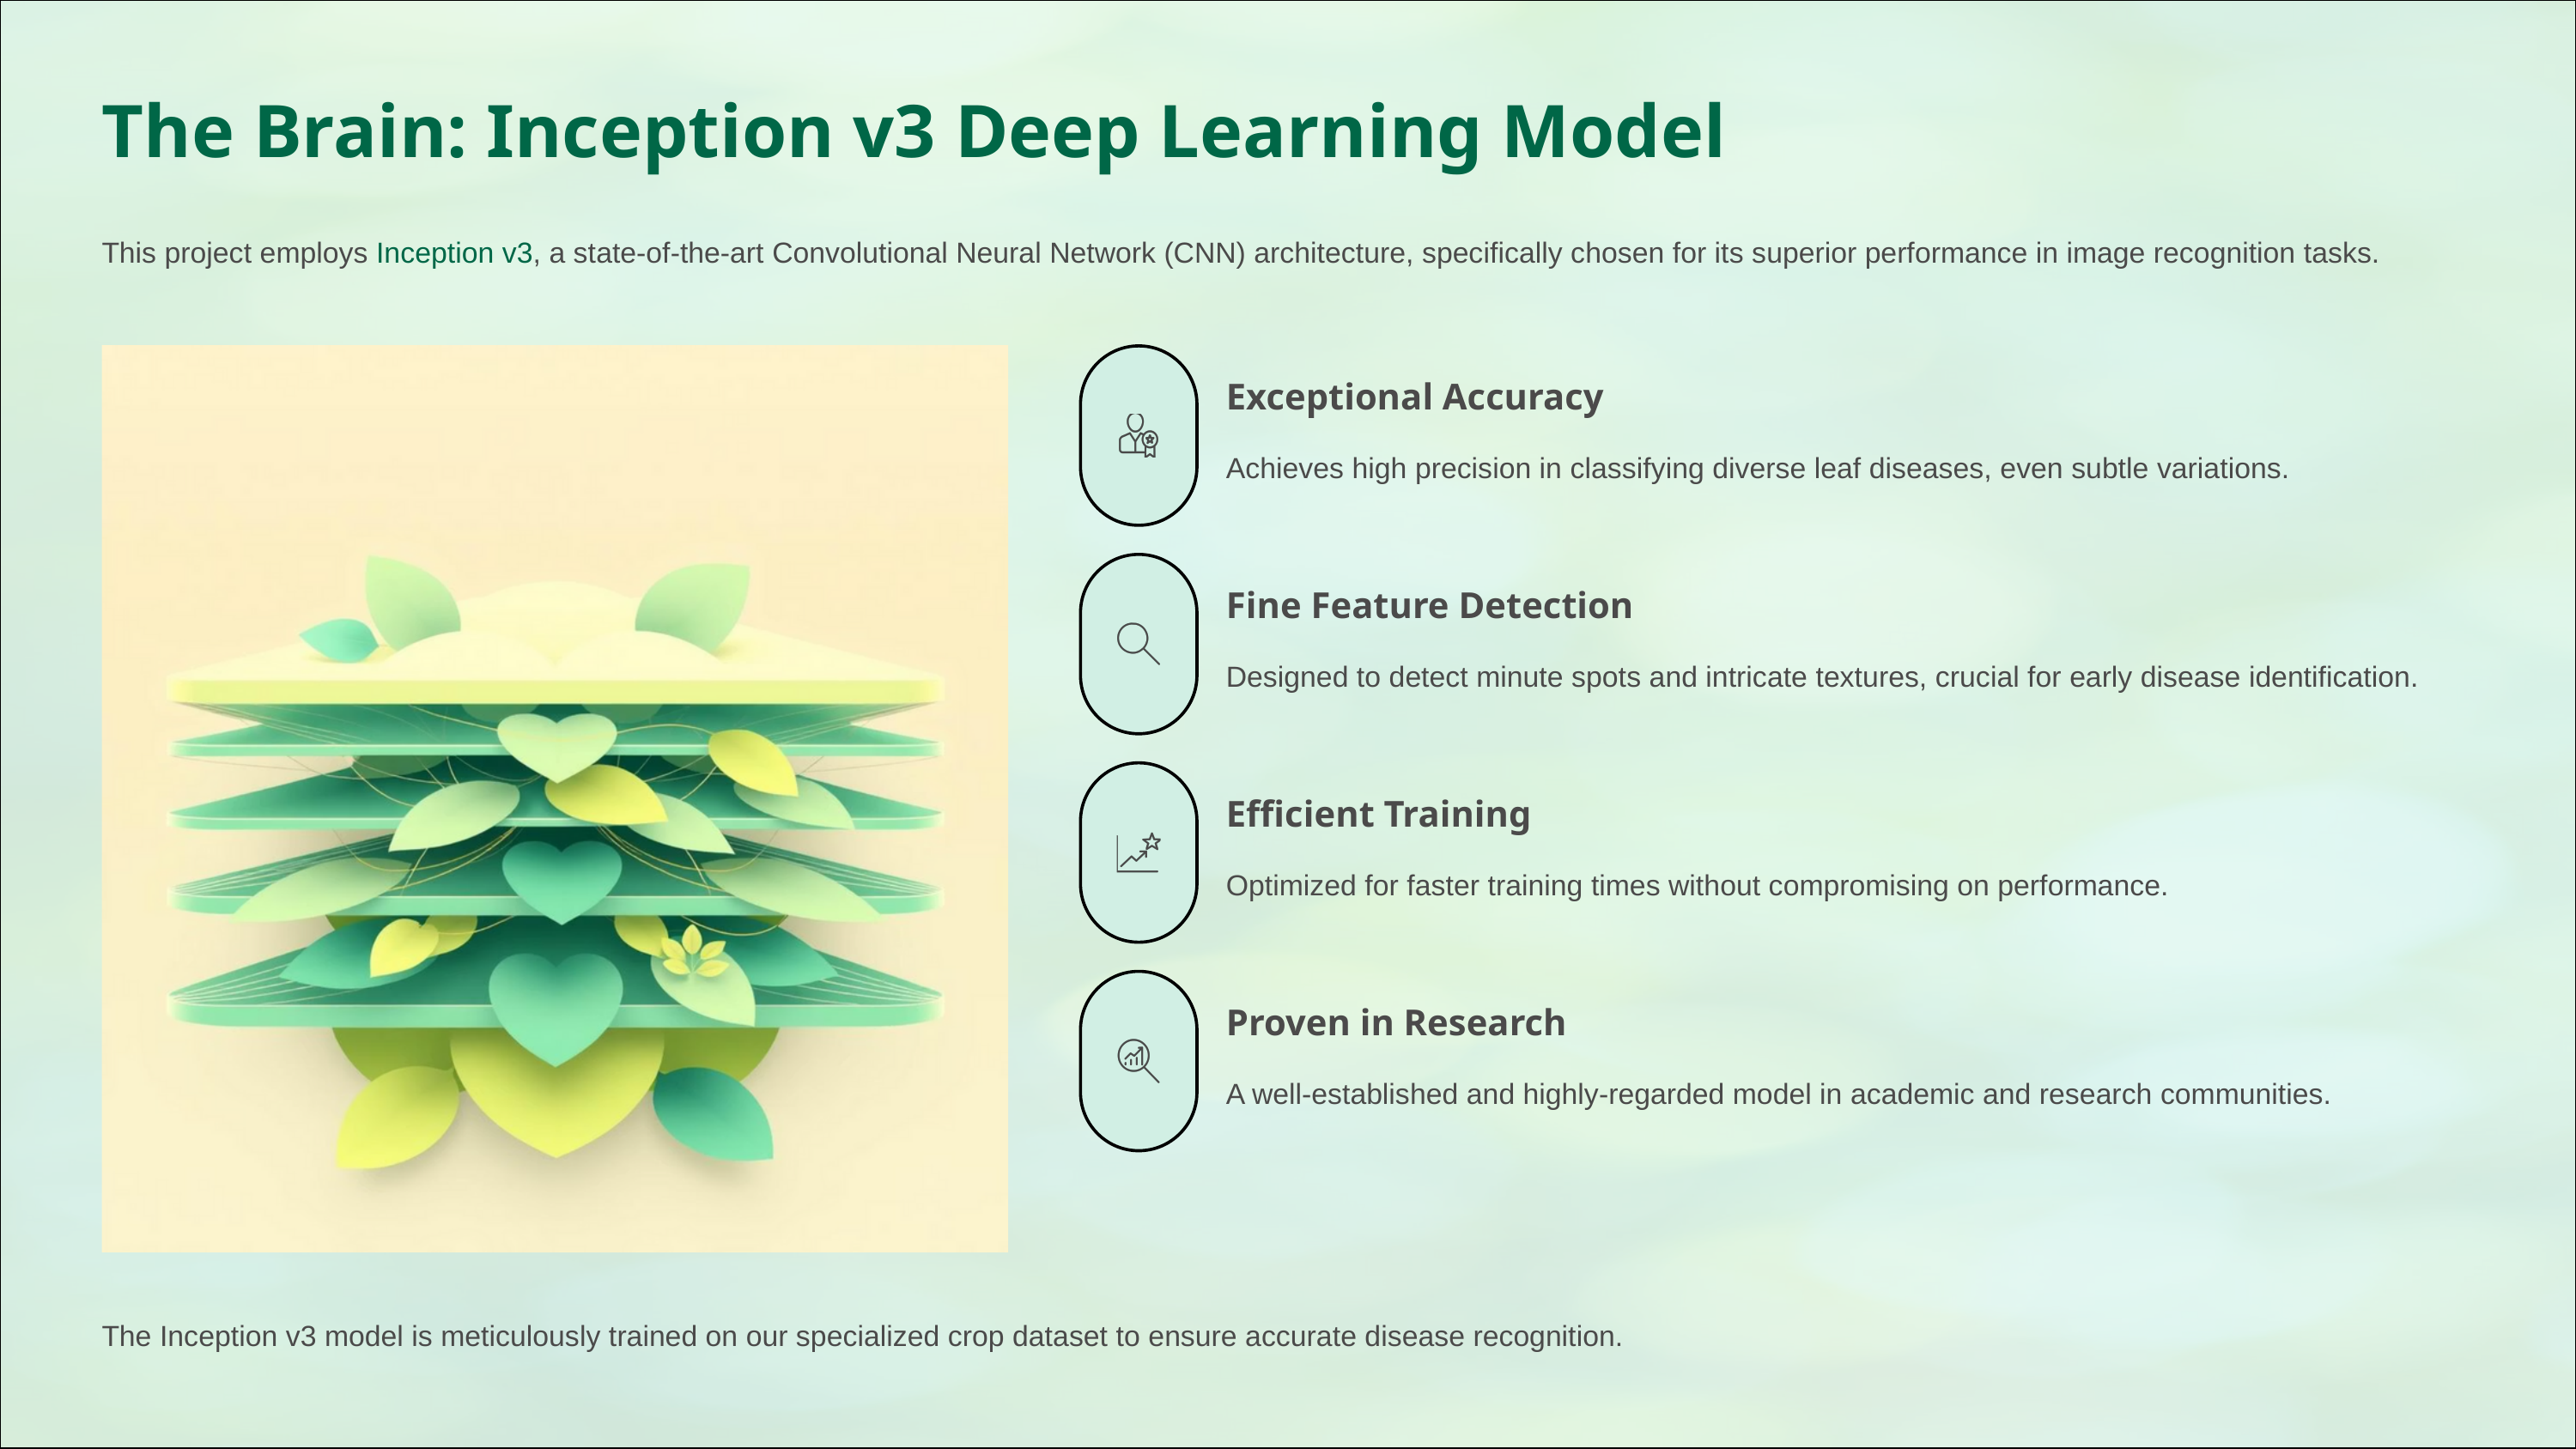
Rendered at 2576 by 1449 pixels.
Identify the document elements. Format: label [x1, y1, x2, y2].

text_box [1079, 761, 1198, 943]
text_box [101, 345, 1009, 1252]
text_box [1079, 553, 1198, 735]
text_box [1079, 970, 1198, 1152]
text_box [0, 0, 2576, 1449]
text_box [1079, 344, 1198, 526]
